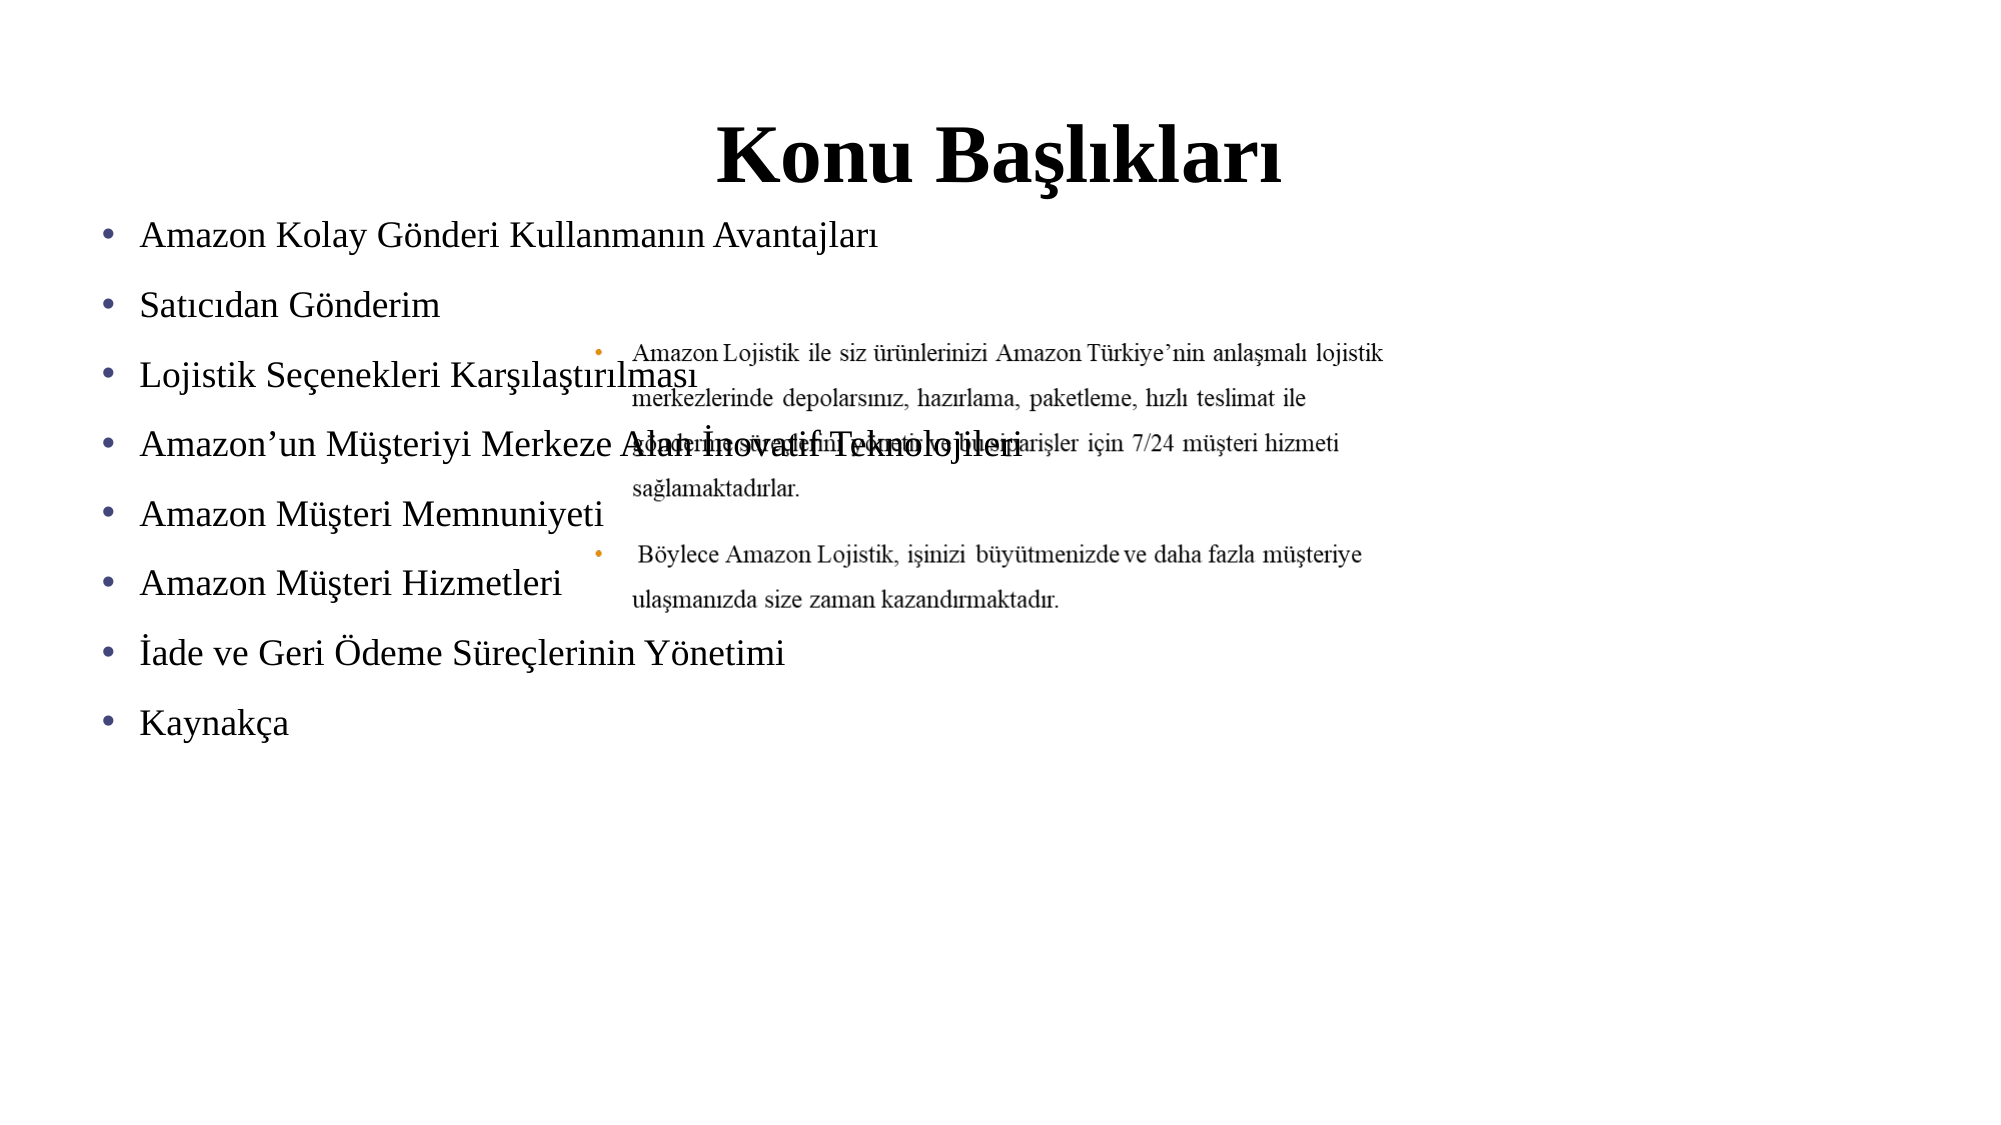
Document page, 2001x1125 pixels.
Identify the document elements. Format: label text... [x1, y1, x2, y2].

picture [579, 319, 1421, 806]
list Konu Başlıkları [0, 92, 2000, 305]
text_box Amazon Kolay Gönderi Kullanmanın Avantajları Satıcıdan Gönderim Lojistik Seçenekleri Karşılaştırılması Amazon’un Müşteriyi Merkeze Alan İnovatif Teknolojileri Amazon Müşteri Memnuniyeti Amazon Müşteri Hizmetleri İade ve Geri Ödeme Süreçlerinin Yönetimi Kaynakça [87, 208, 1913, 1059]
